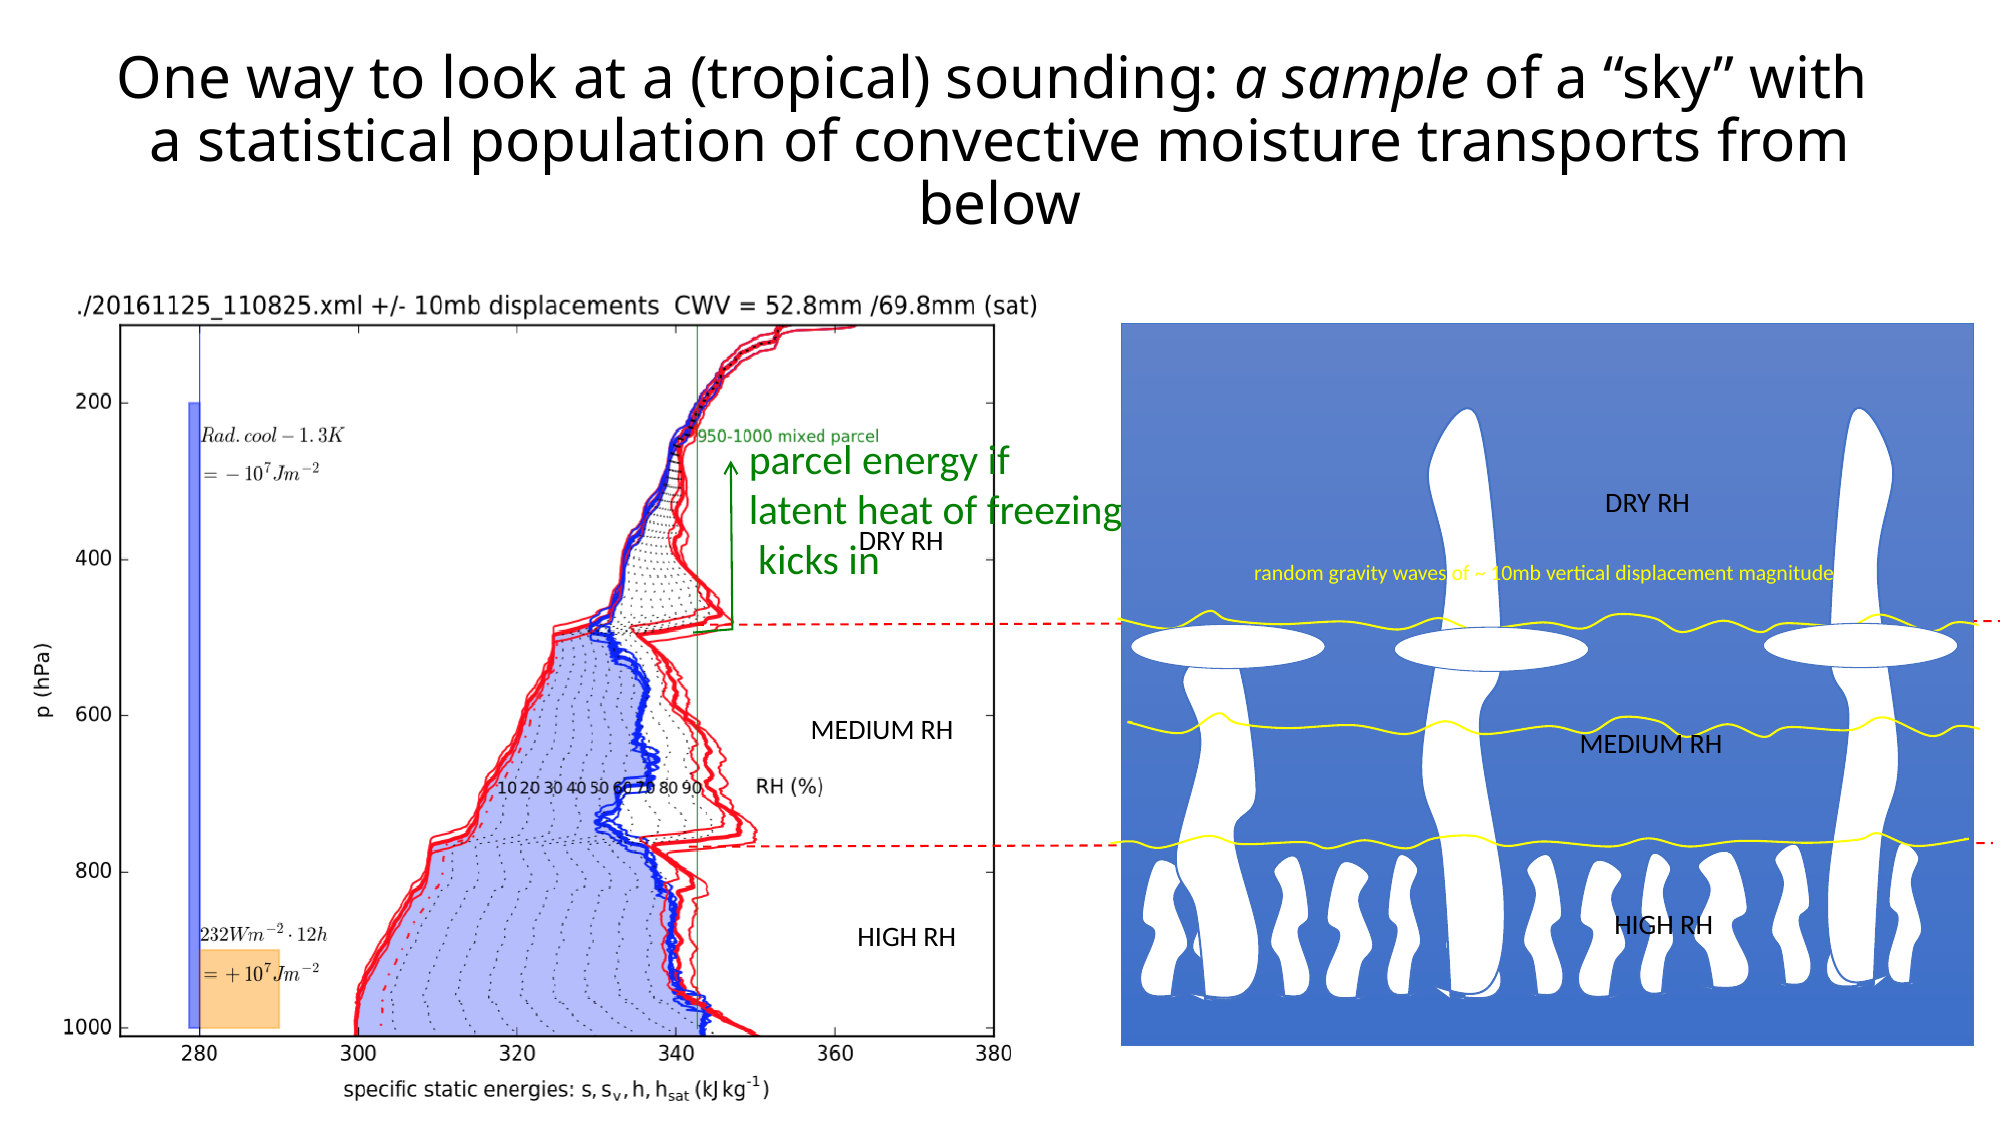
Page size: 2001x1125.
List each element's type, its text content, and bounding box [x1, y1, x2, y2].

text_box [23, 285, 2000, 1125]
title One way to look at a (tropical) sounding: a sample of a “sky” with a statistical population of convective moisture transports from below [77, 61, 1923, 225]
